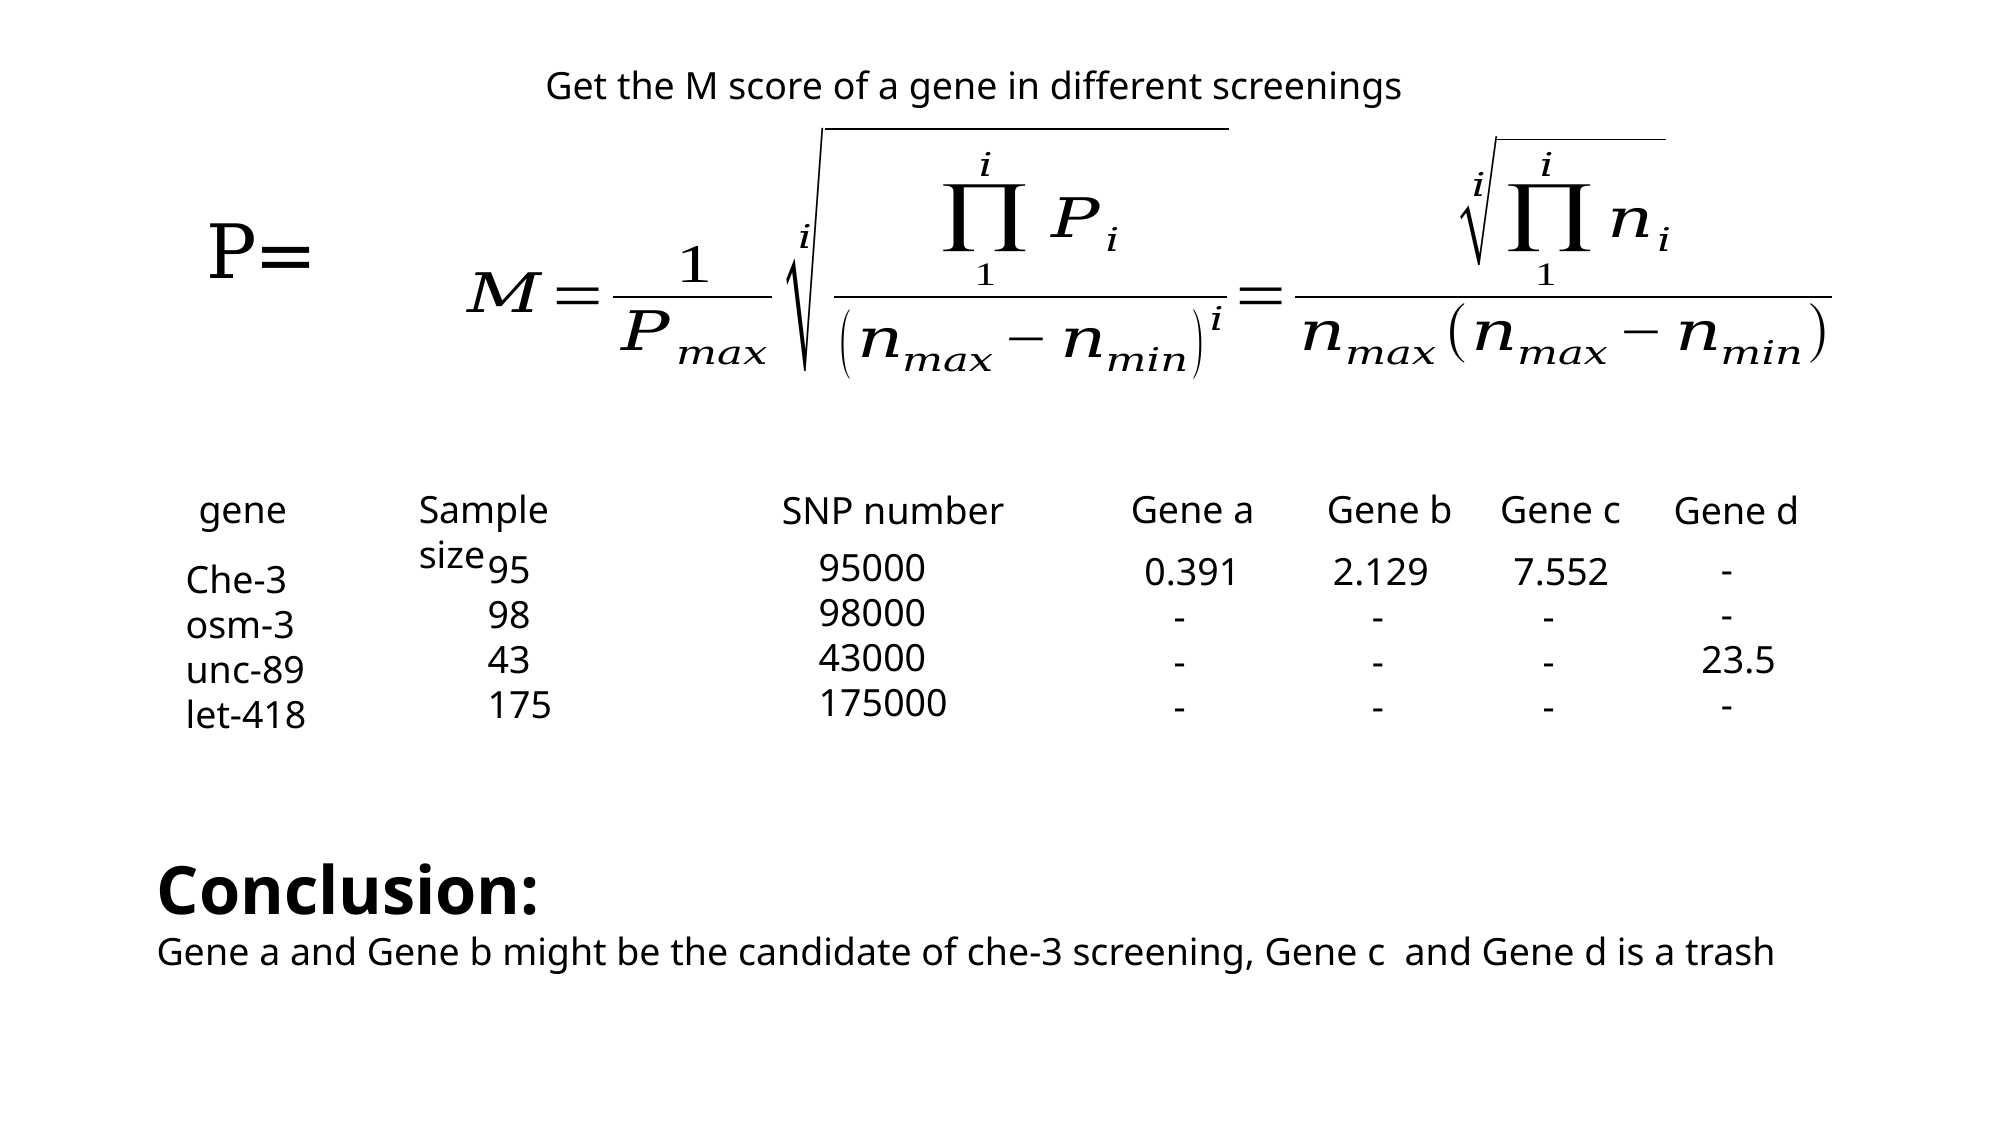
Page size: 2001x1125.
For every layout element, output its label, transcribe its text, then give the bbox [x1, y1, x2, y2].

text_box Get the M score of a gene in different screenings [530, 54, 1419, 115]
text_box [170, 478, 2000, 746]
text_box Conclusion: Gene a and Gene b might be the candidate of che-3 screening, Gene c and Gene d is a trash [141, 840, 1792, 981]
